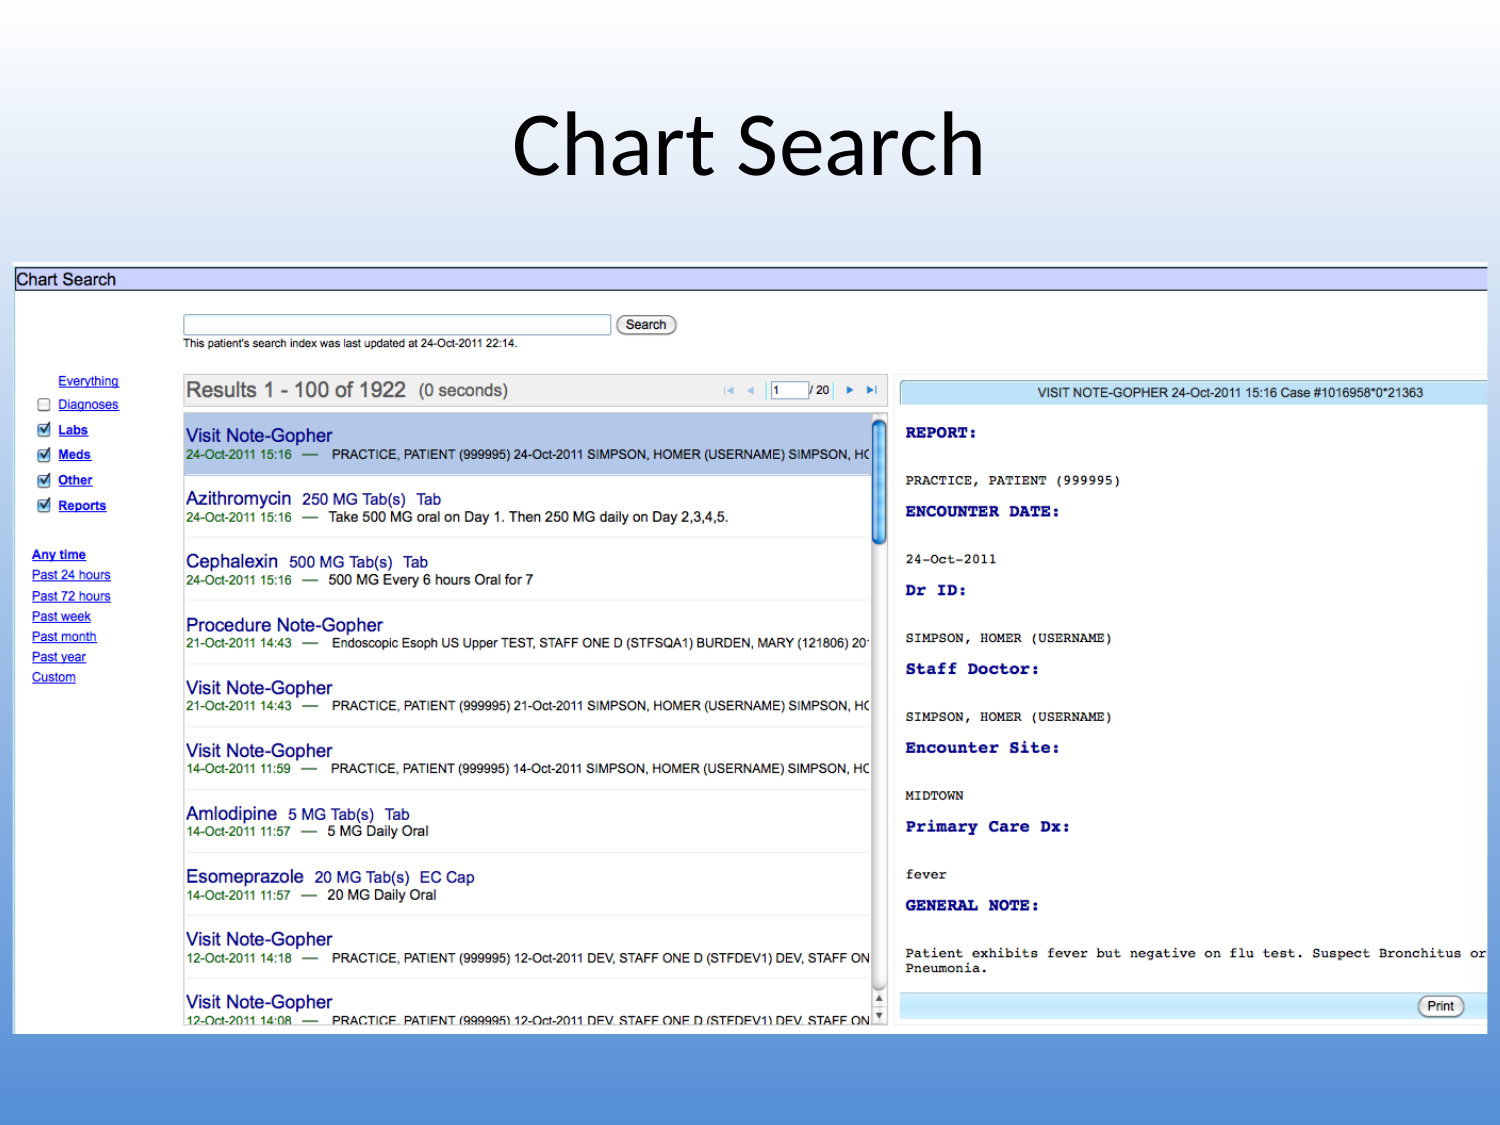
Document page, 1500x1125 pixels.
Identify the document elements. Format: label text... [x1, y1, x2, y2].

title Chart Search [75, 45, 1425, 233]
picture [12, 262, 1488, 1035]
